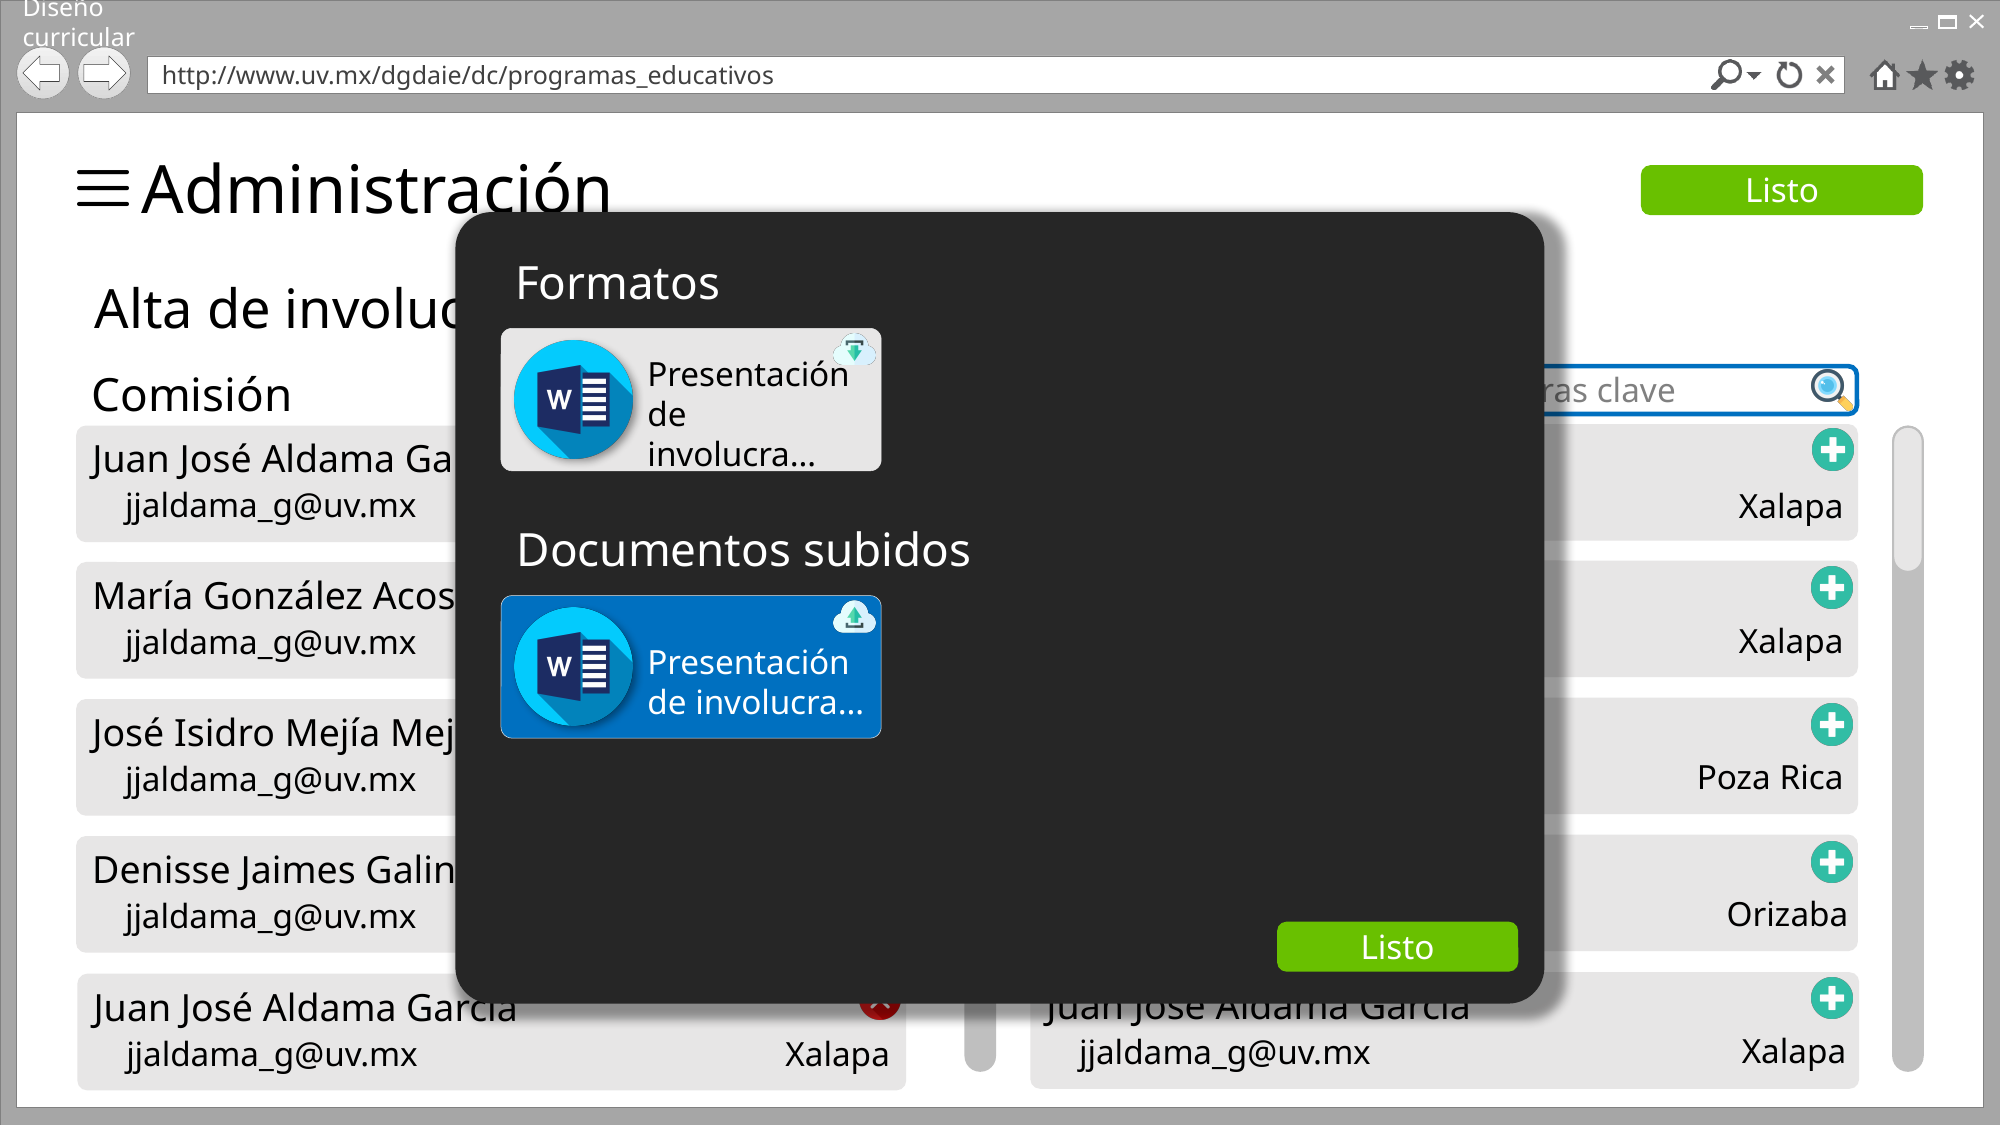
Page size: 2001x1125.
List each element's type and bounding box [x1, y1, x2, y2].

text_box [1031, 973, 1859, 1088]
text_box [1544, 425, 1857, 540]
text_box [1641, 166, 1923, 215]
picture [1811, 703, 1853, 746]
text_box [1544, 561, 1857, 677]
text_box [78, 974, 906, 1090]
text_box [1893, 426, 1923, 1071]
text_box [965, 1003, 995, 1071]
picture [858, 1003, 901, 1020]
picture [1812, 428, 1854, 471]
picture [1811, 977, 1853, 1020]
text_box [1544, 698, 1857, 814]
text_box [77, 563, 456, 678]
picture [77, 162, 129, 214]
text_box [0, 0, 2000, 1125]
text_box [1544, 366, 1857, 415]
text_box [77, 700, 456, 815]
text_box [1544, 835, 1857, 951]
text_box [77, 837, 456, 952]
text_box [77, 426, 456, 542]
text_box [456, 213, 1544, 1003]
picture [1811, 840, 1853, 883]
picture [1811, 566, 1853, 609]
